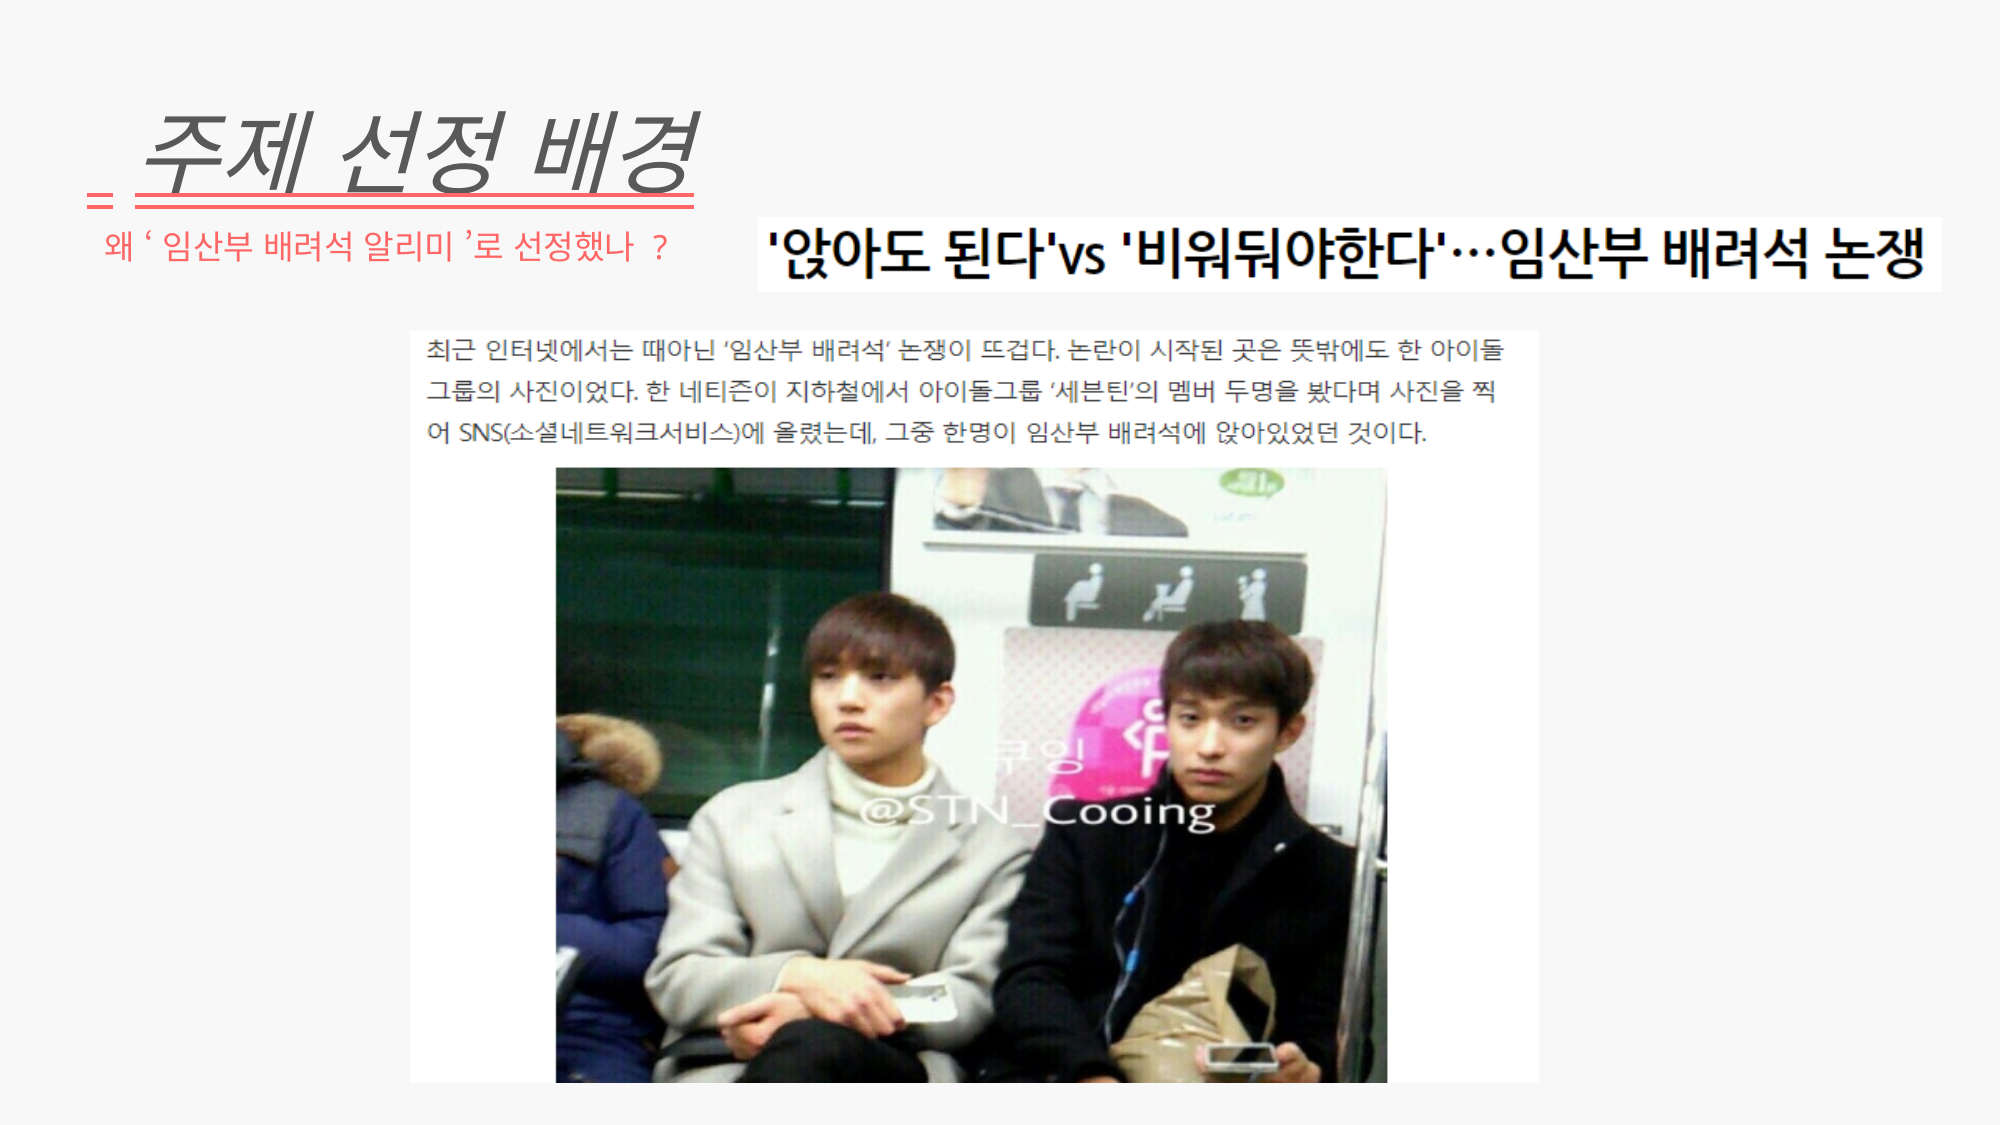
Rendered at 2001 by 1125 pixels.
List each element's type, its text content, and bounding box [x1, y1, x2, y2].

text_box 주제 선정 배경 왜 ‘ 임산부 배려석 알리미 ’로 선정했나 ? [72, 33, 1070, 274]
picture [410, 331, 1539, 1083]
picture [758, 217, 1942, 292]
